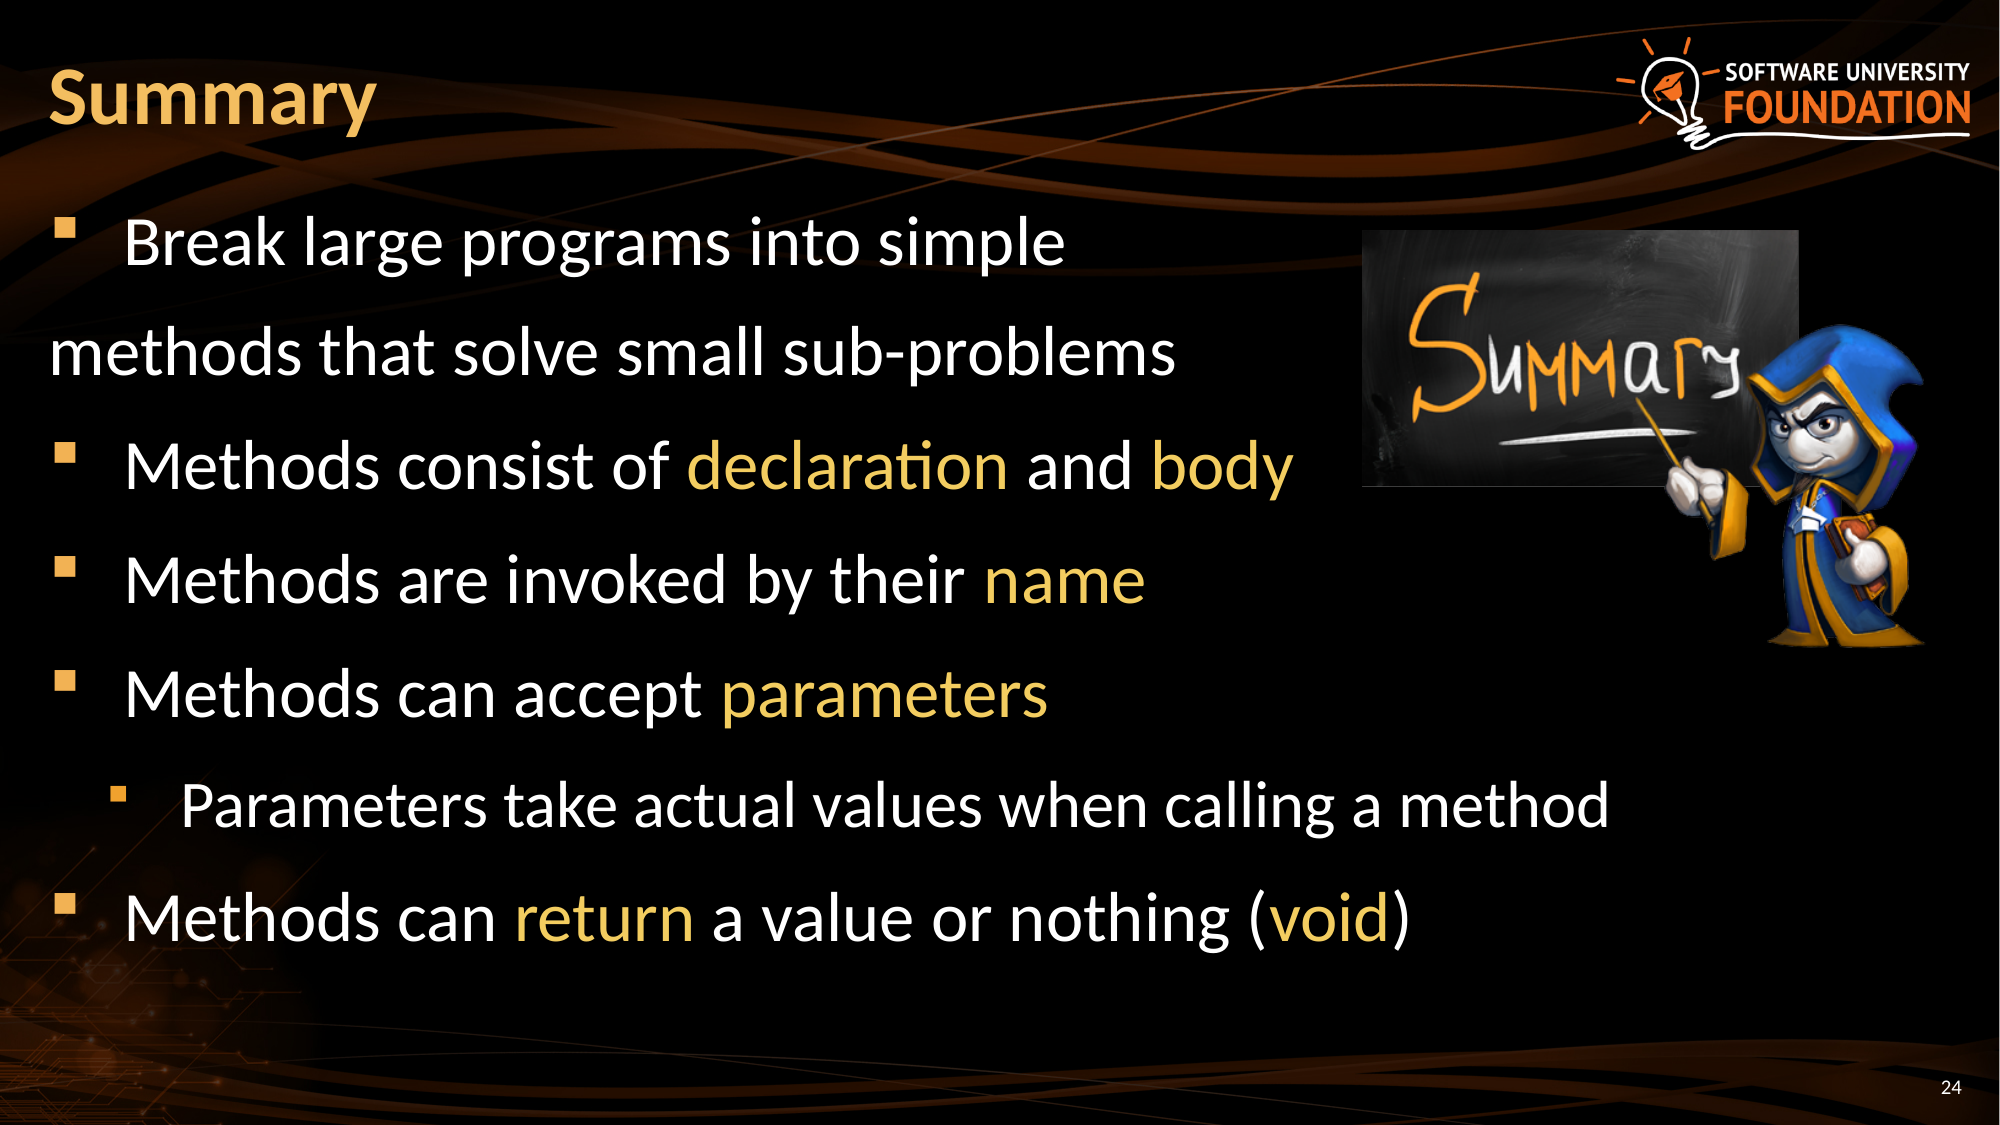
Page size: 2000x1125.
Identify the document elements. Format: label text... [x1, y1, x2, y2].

picture [0, 0, 2000, 1125]
list Break large programs into simple methods that solve small sub-problems Methods consist of declaration and body Methods are invoked by their name Methods can accept parameters Parameters take actual values when calling a method Methods can return a value or nothing (void) [31, 188, 1968, 1103]
title Summary [30, 6, 1602, 189]
